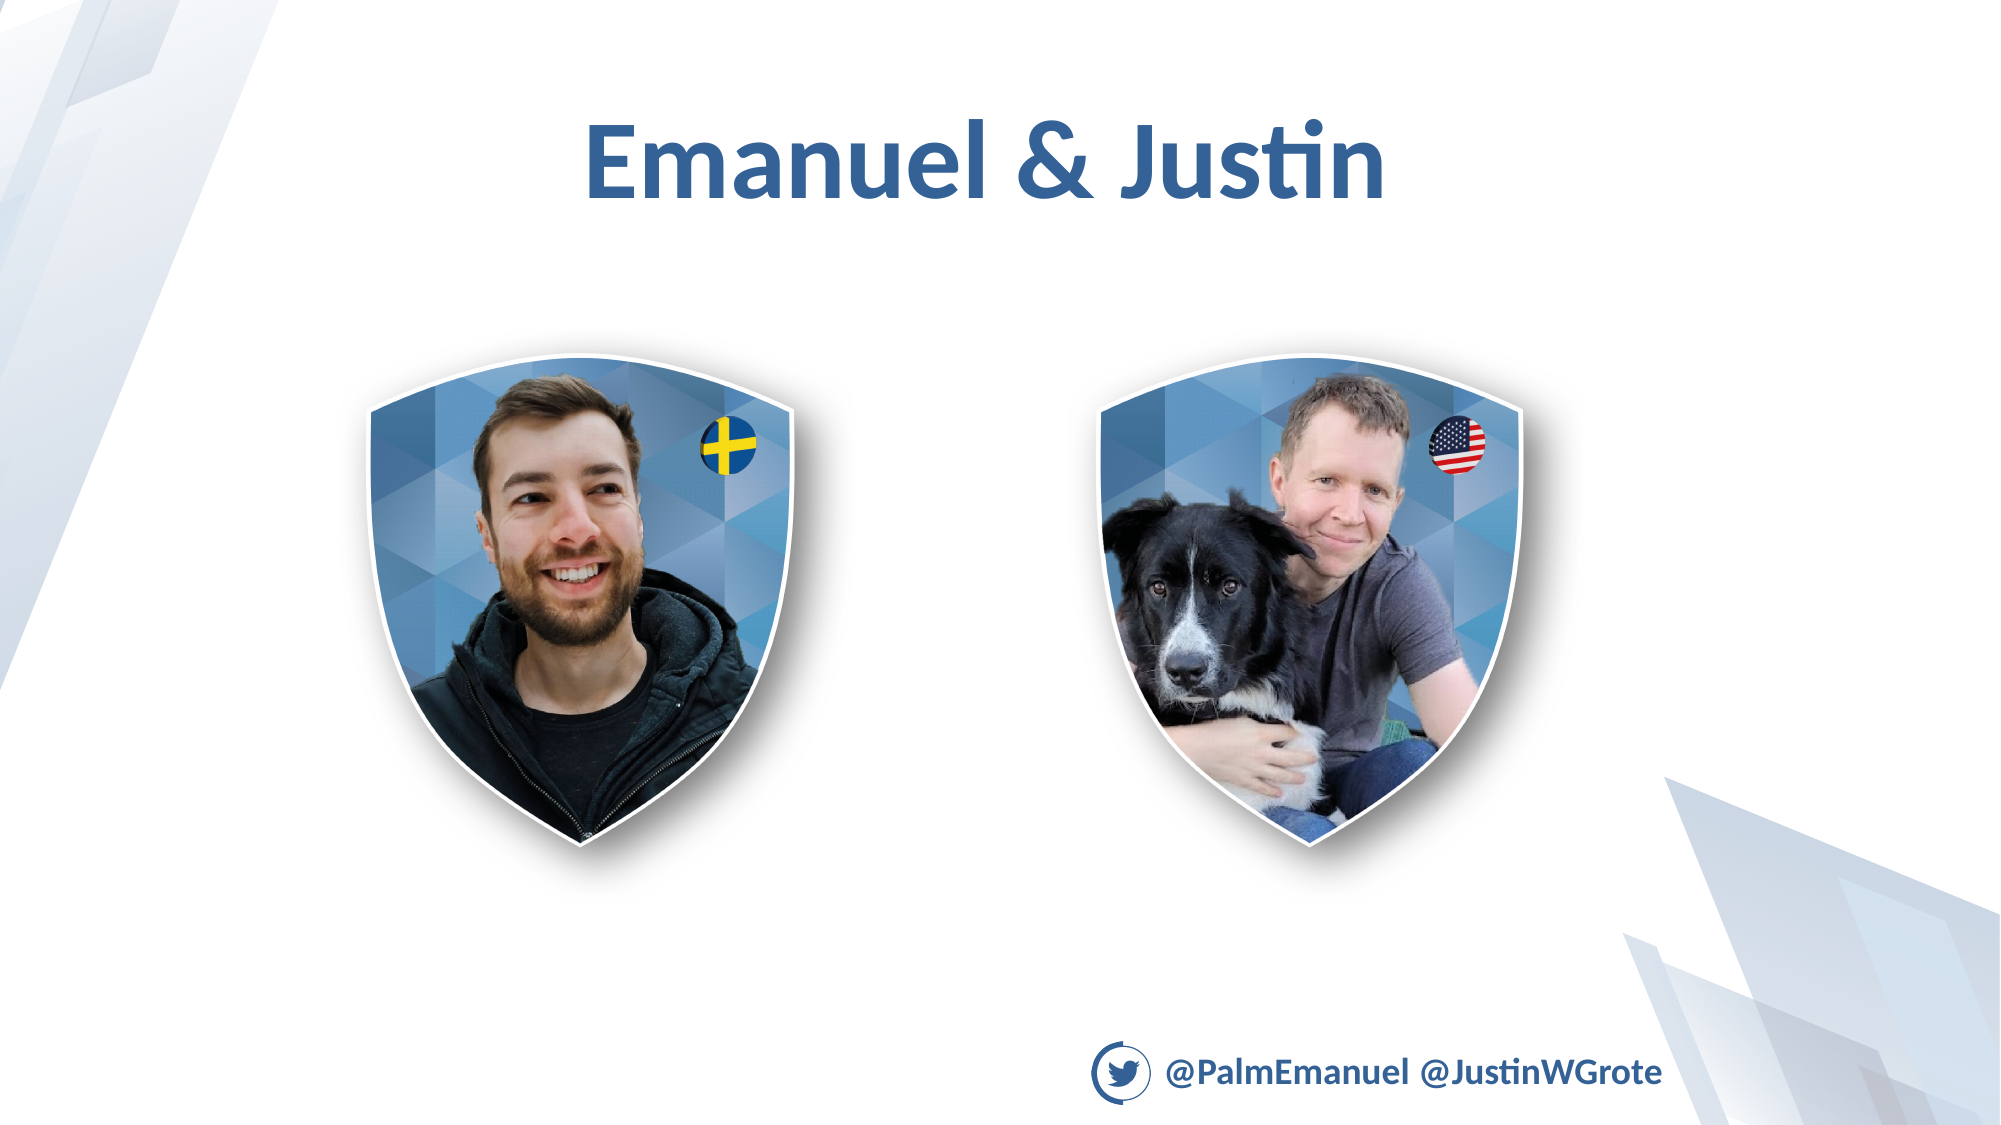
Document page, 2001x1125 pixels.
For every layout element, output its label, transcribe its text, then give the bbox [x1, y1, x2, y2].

picture [0, 0, 2000, 1125]
text_box Emanuel & Justin [568, 53, 1863, 271]
text_box [501, 357, 1093, 1067]
text_box [1117, 357, 1709, 1067]
